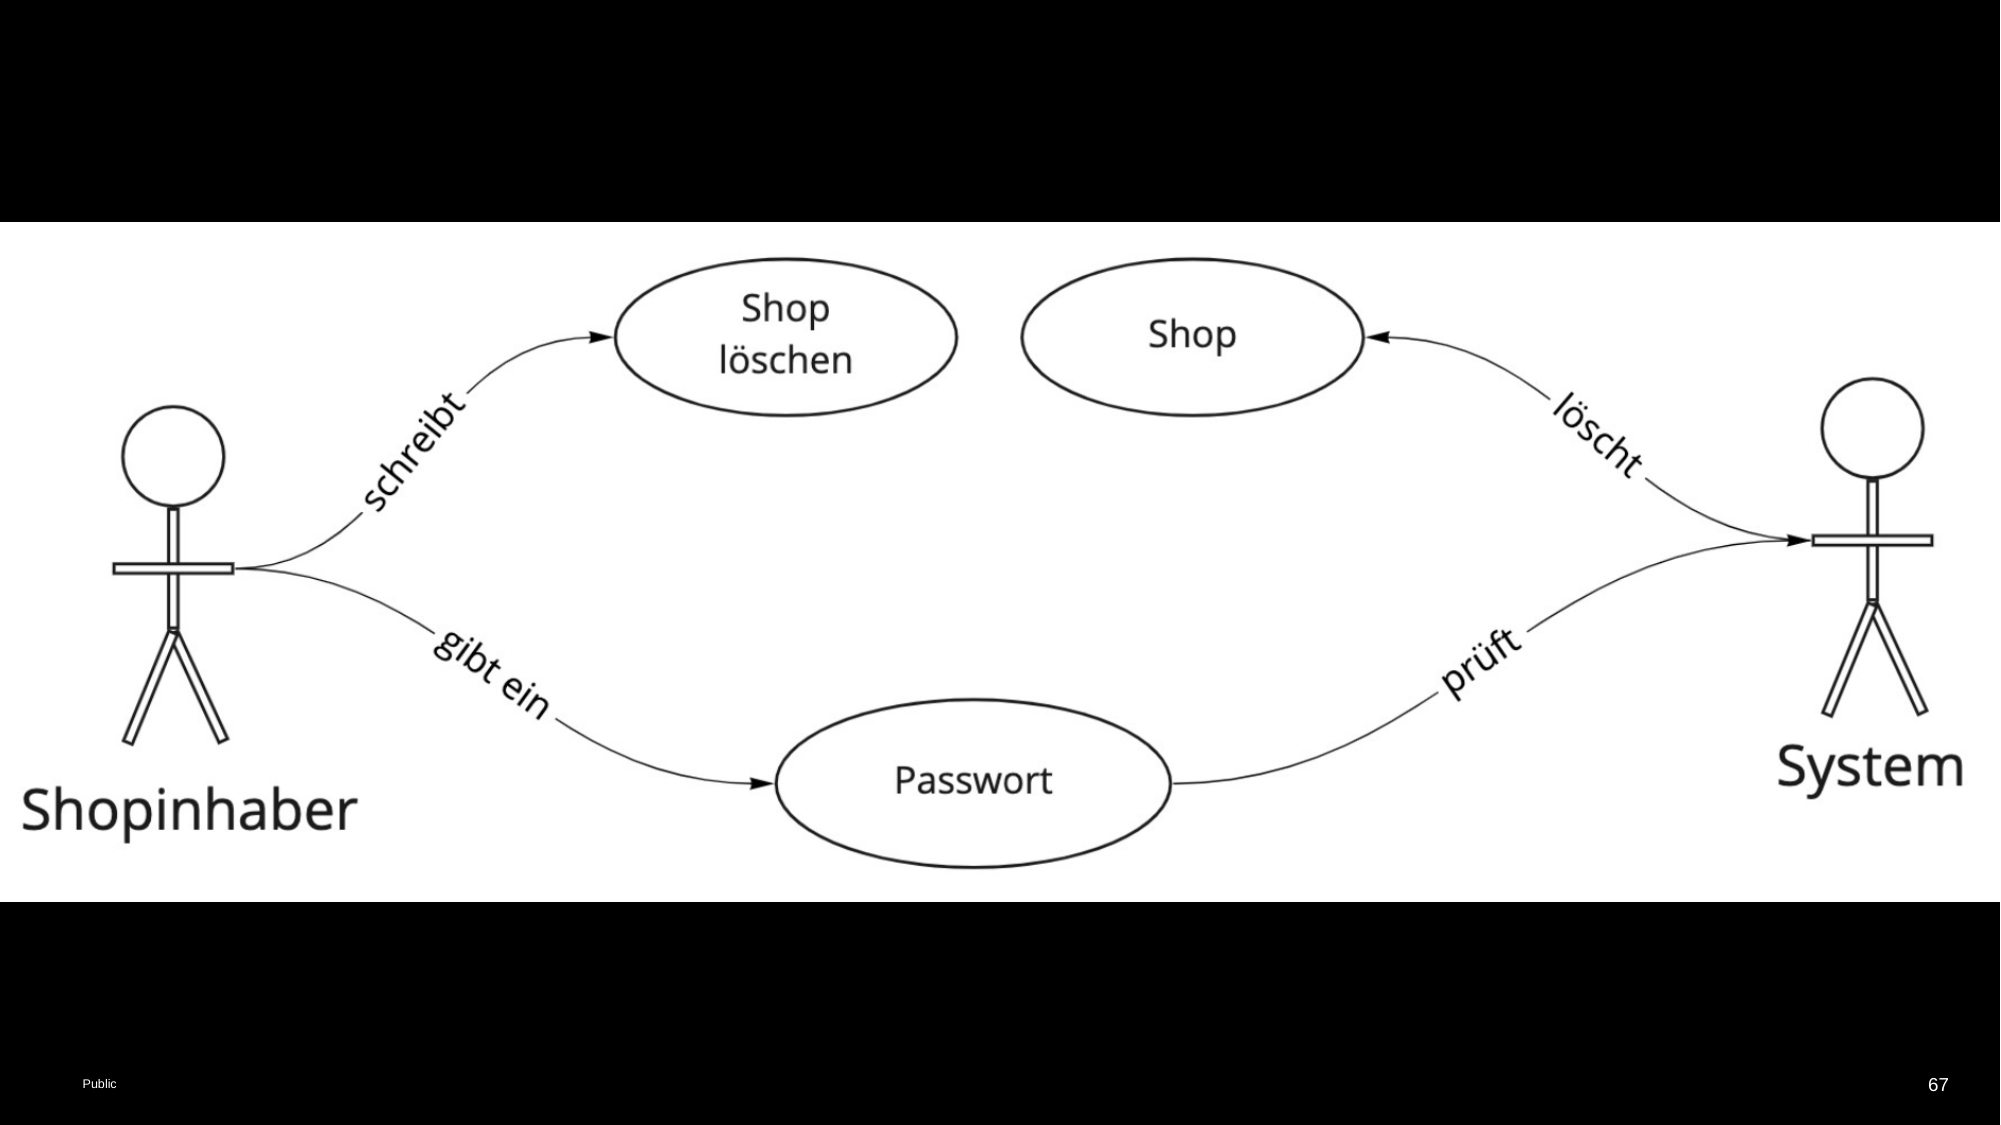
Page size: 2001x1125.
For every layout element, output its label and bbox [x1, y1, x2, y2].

picture [0, 221, 2000, 903]
